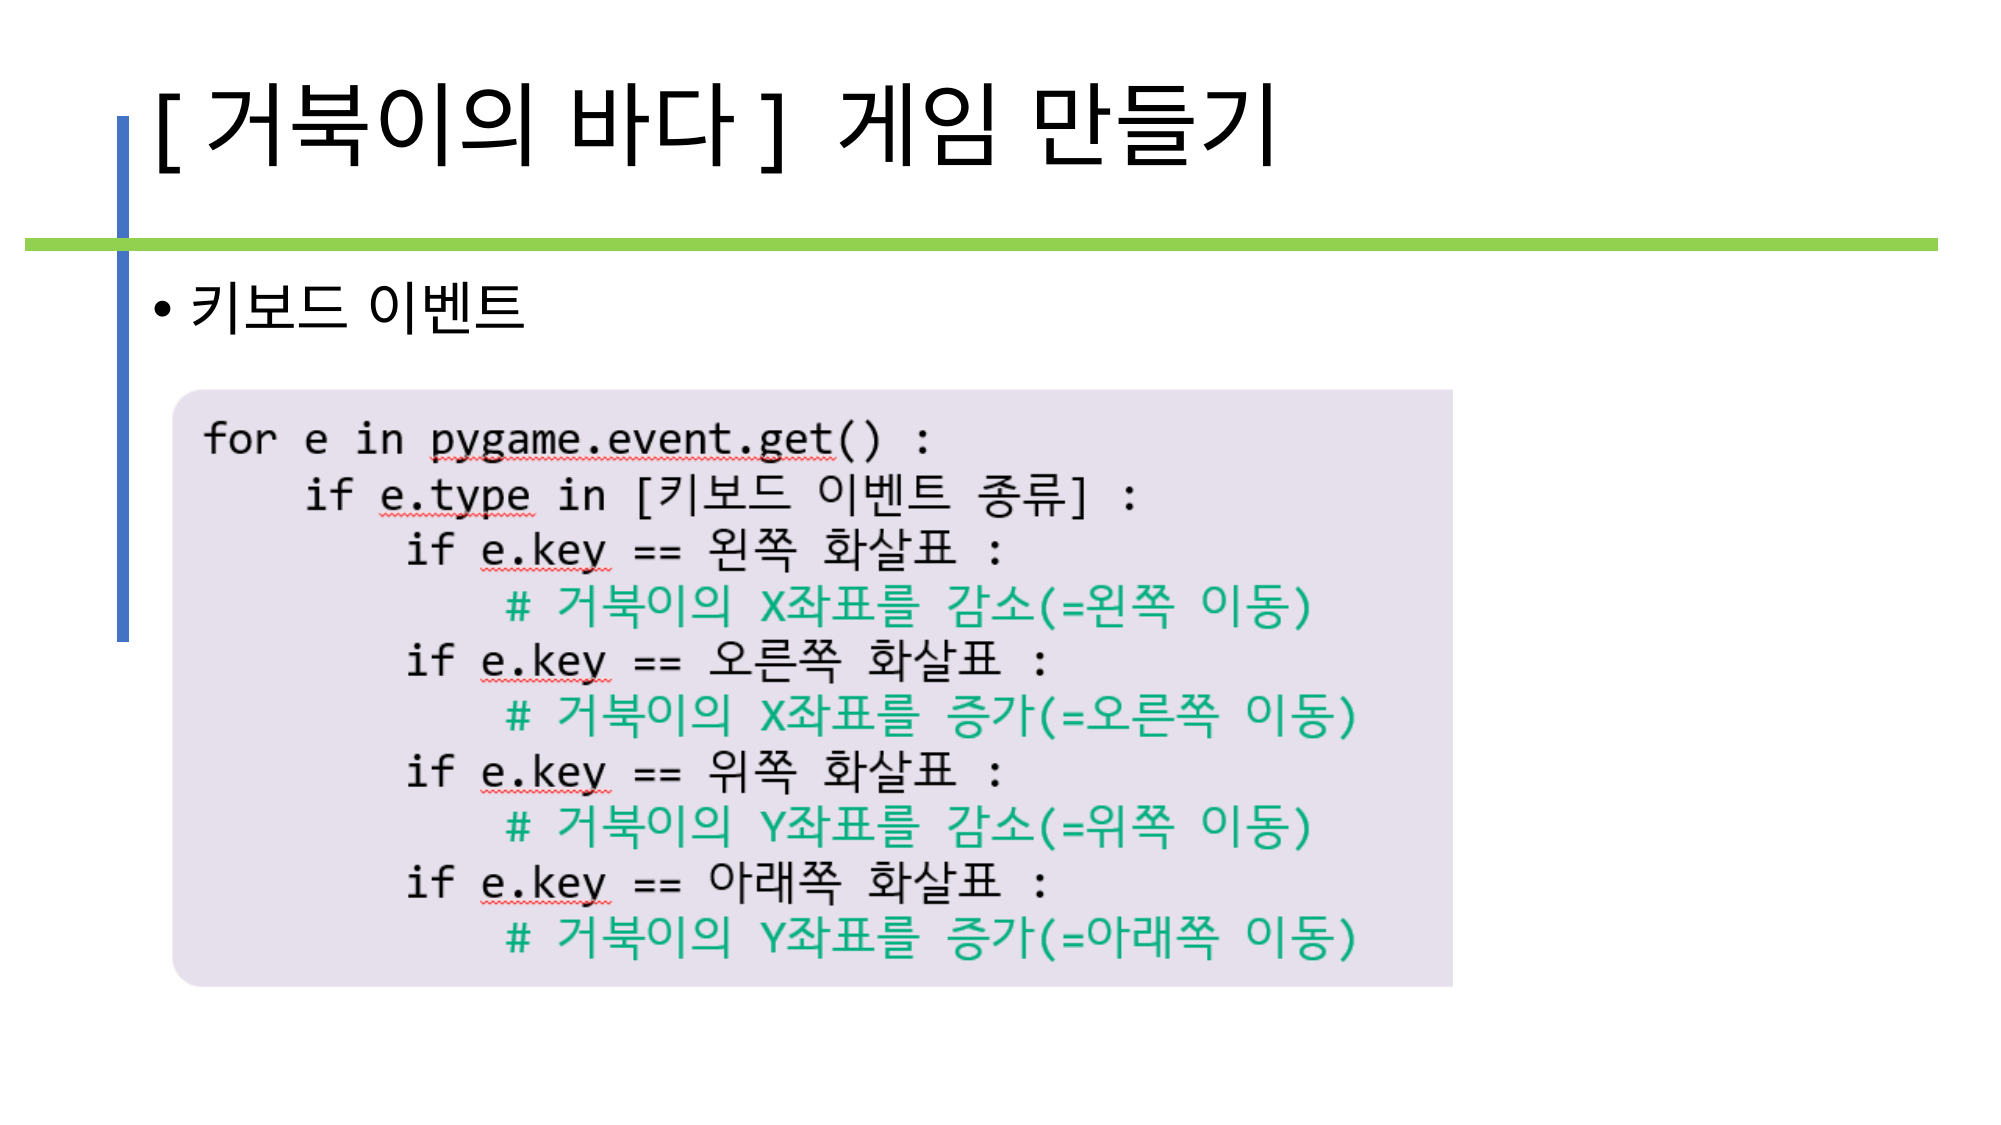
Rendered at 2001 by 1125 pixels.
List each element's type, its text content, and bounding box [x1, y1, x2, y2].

title [거북이의 바다] 게임 만들기 [137, 21, 1863, 238]
list 키보드 이벤트 [137, 273, 1863, 1104]
picture [160, 379, 1453, 1009]
